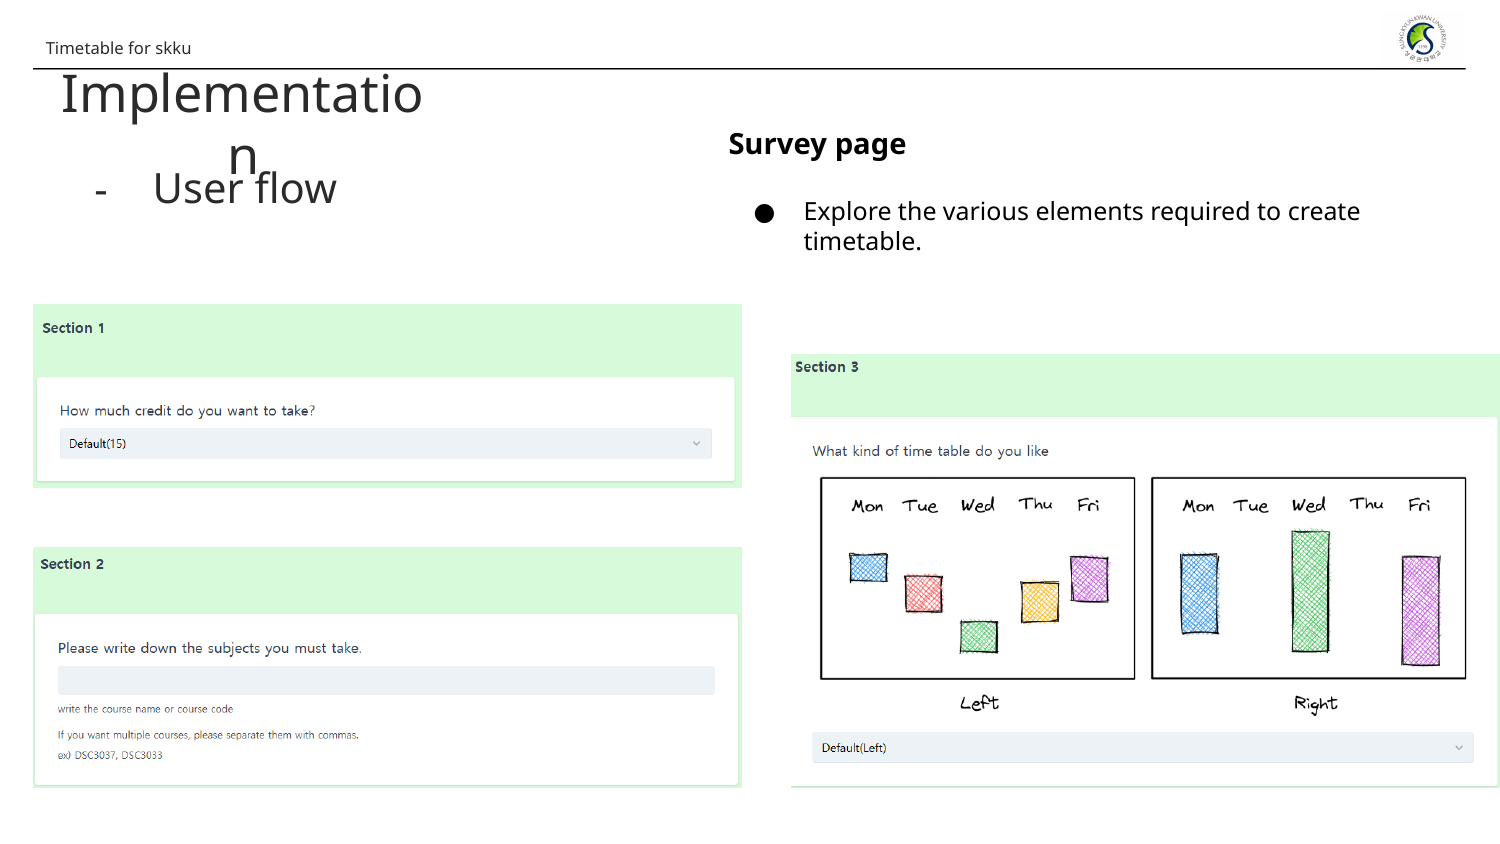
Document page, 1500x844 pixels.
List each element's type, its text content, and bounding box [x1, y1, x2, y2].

picture [791, 354, 1500, 788]
picture [32, 303, 743, 489]
text_box User flow [77, 159, 342, 218]
picture [32, 547, 743, 788]
text_box Timetable for skku [45, 35, 416, 59]
text_box Survey page Explore the various elements required to create timetable. [713, 110, 1425, 270]
text_box Implementation [45, 80, 441, 187]
picture [33, 11, 1466, 70]
